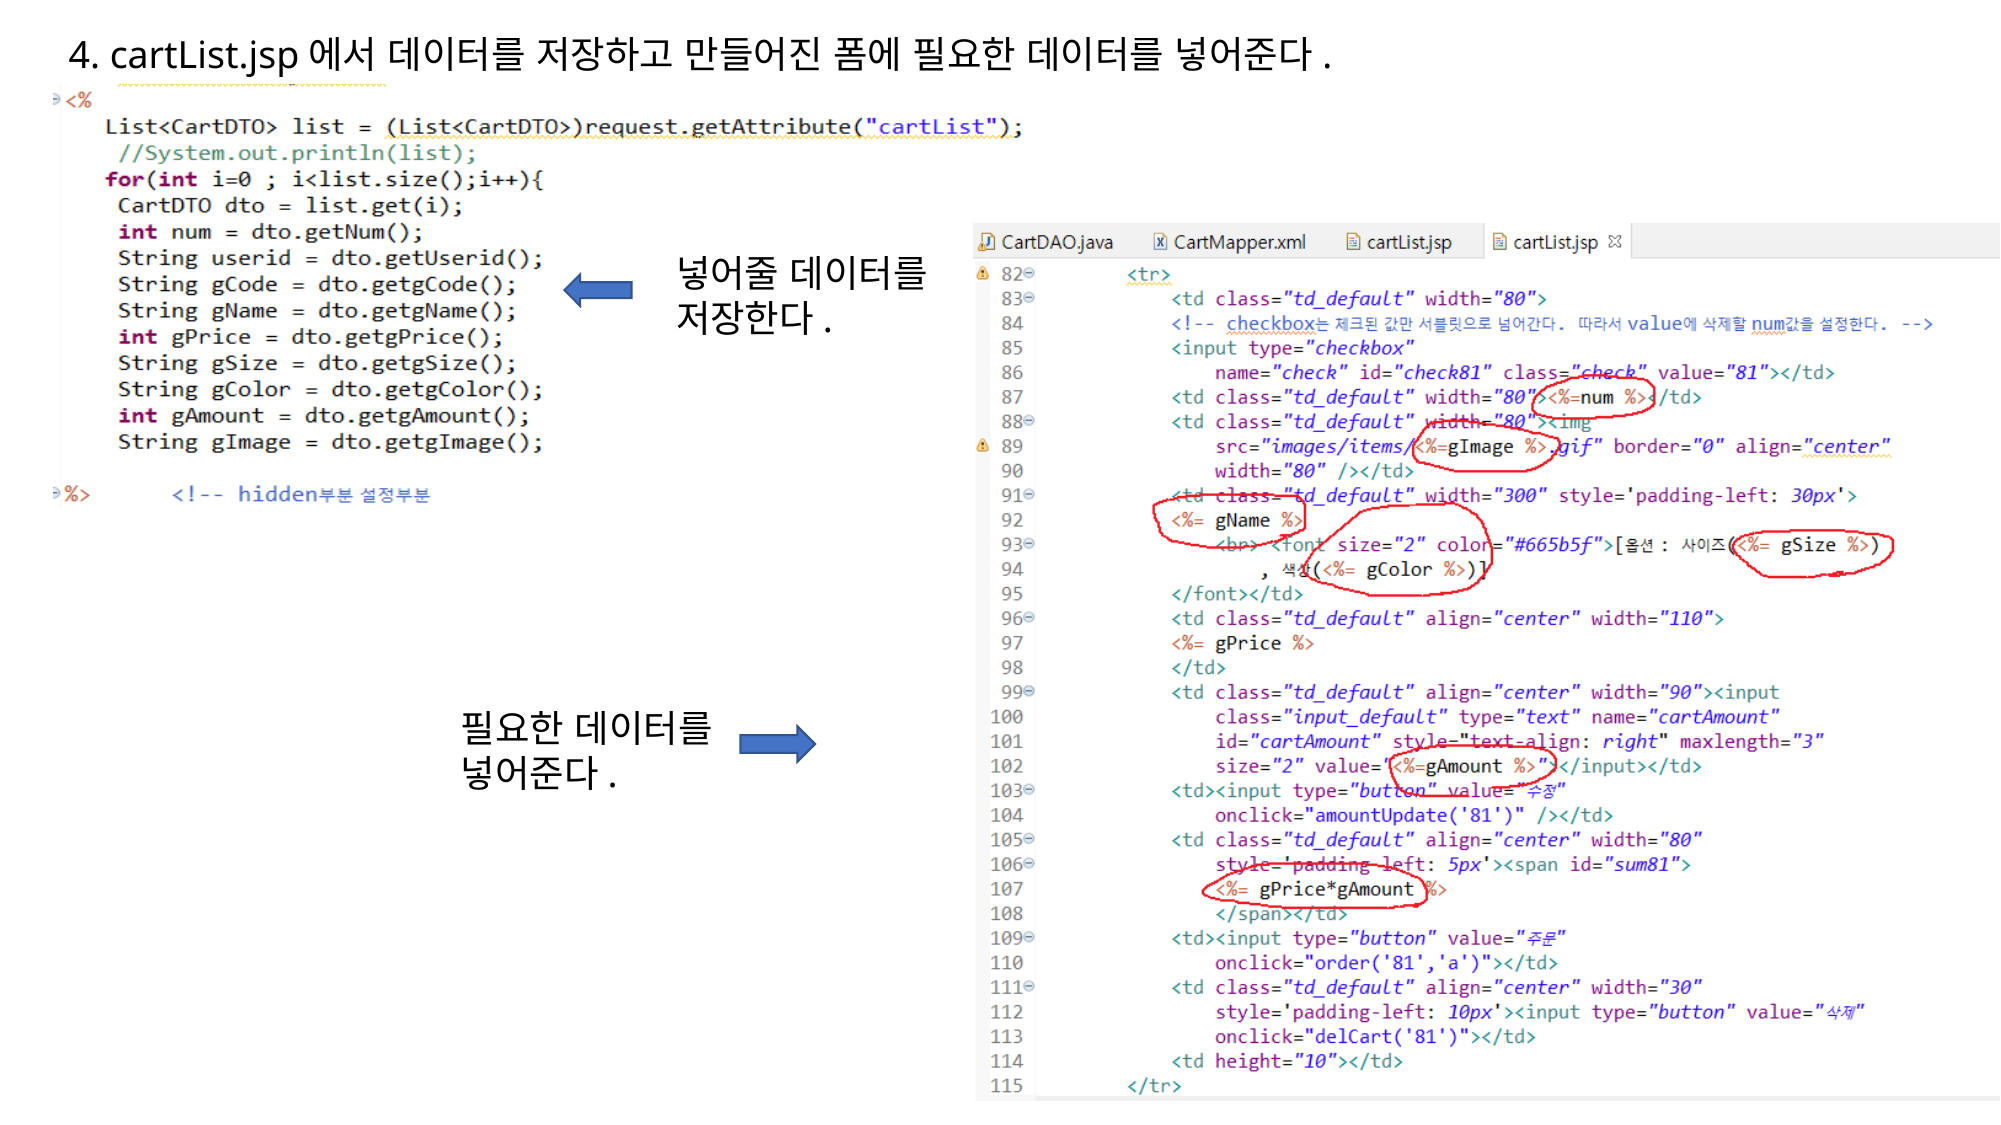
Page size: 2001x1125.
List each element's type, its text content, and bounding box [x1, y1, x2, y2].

text_box 필요한 데이터를 넣어준다. [446, 698, 750, 803]
picture [53, 84, 2000, 1101]
text_box [739, 723, 817, 765]
text_box 4. cartList.jsp에서 데이터를 저장하고 만들어진 폼에 필요한 데이터를 넣어준다. [53, 23, 1427, 84]
